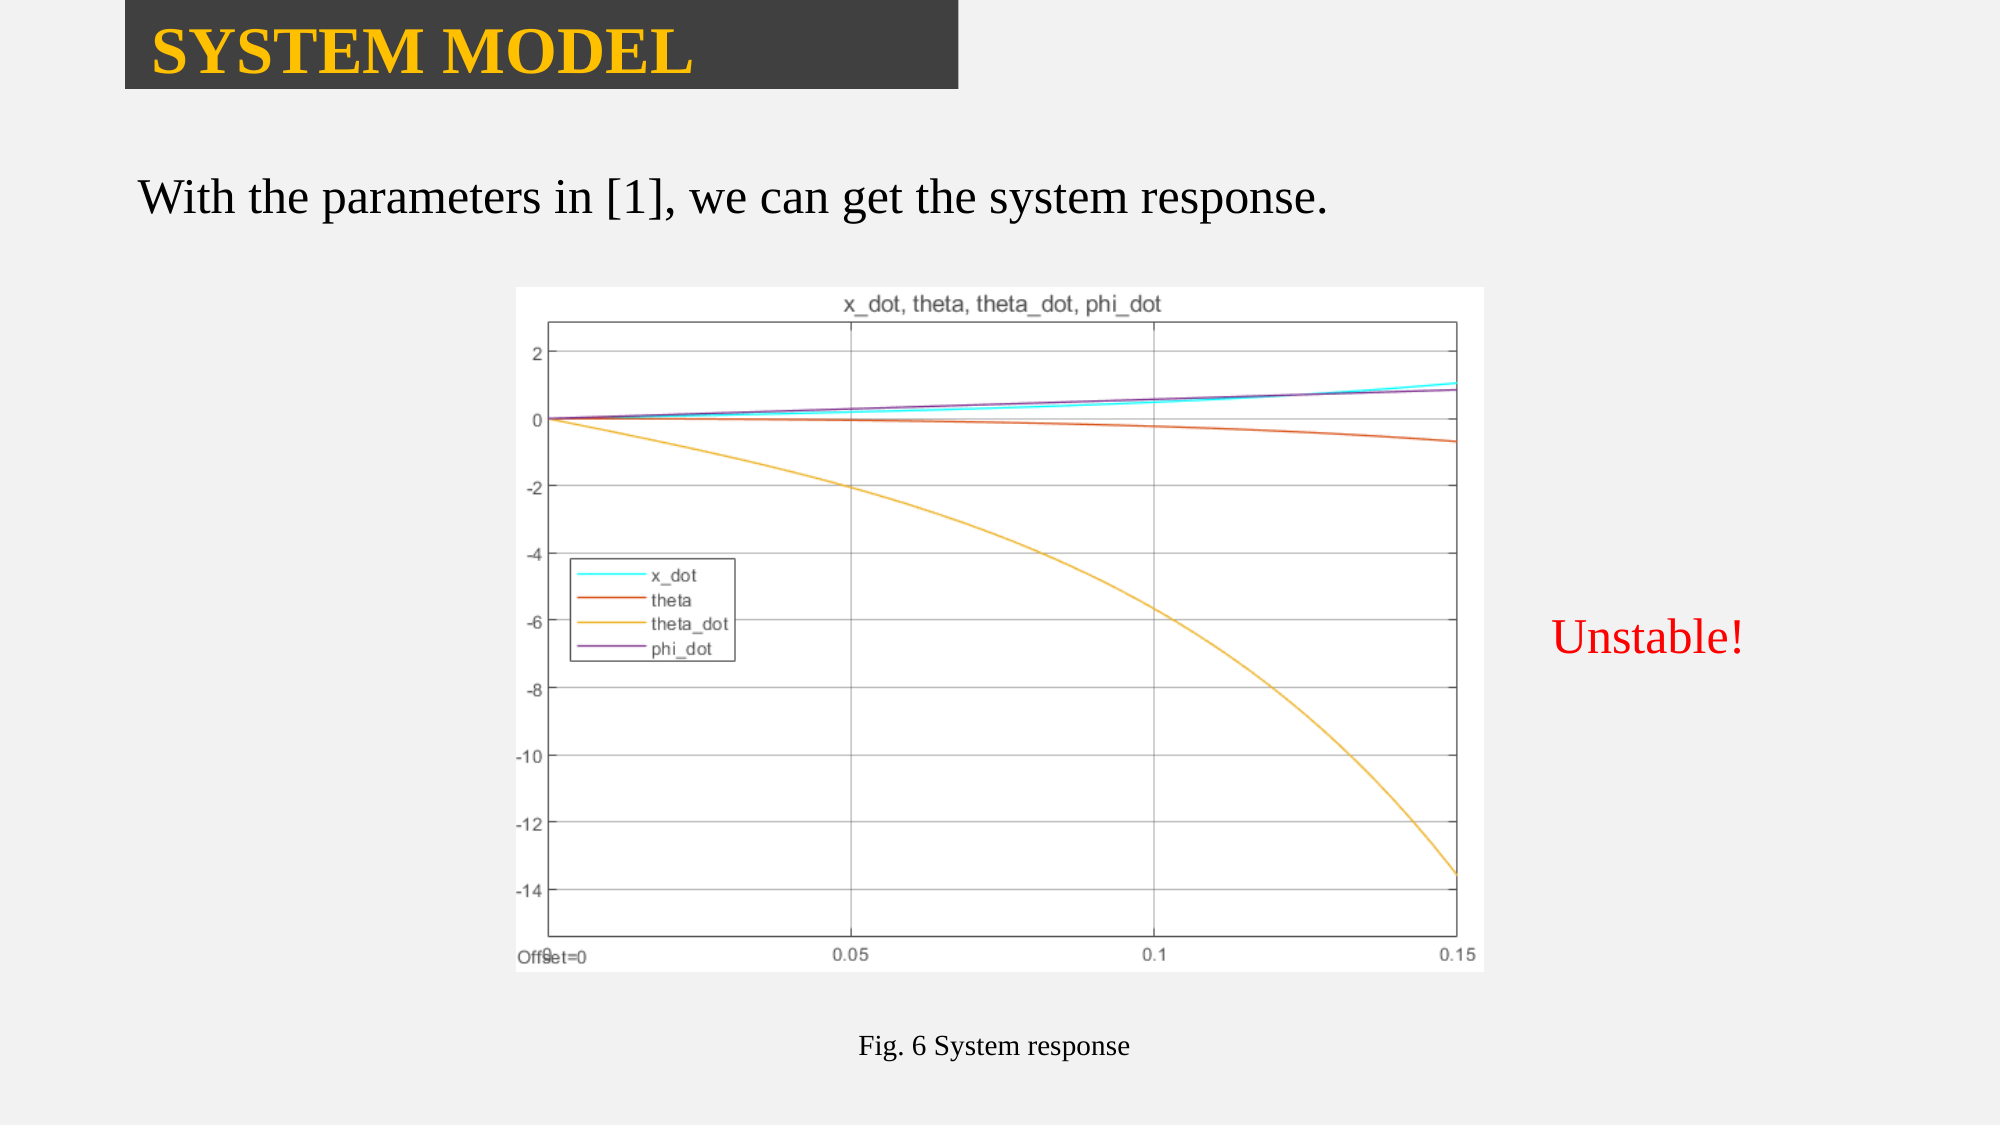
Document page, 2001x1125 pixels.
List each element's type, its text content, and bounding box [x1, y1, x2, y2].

text_box Unstable! [1536, 596, 2000, 672]
list SYSTEM MODEL [136, 8, 760, 85]
picture [516, 287, 1484, 972]
text_box Fig. 6 System response [843, 1008, 1157, 1069]
text_box With the parameters in [1], we can get the system response. [123, 156, 1385, 231]
